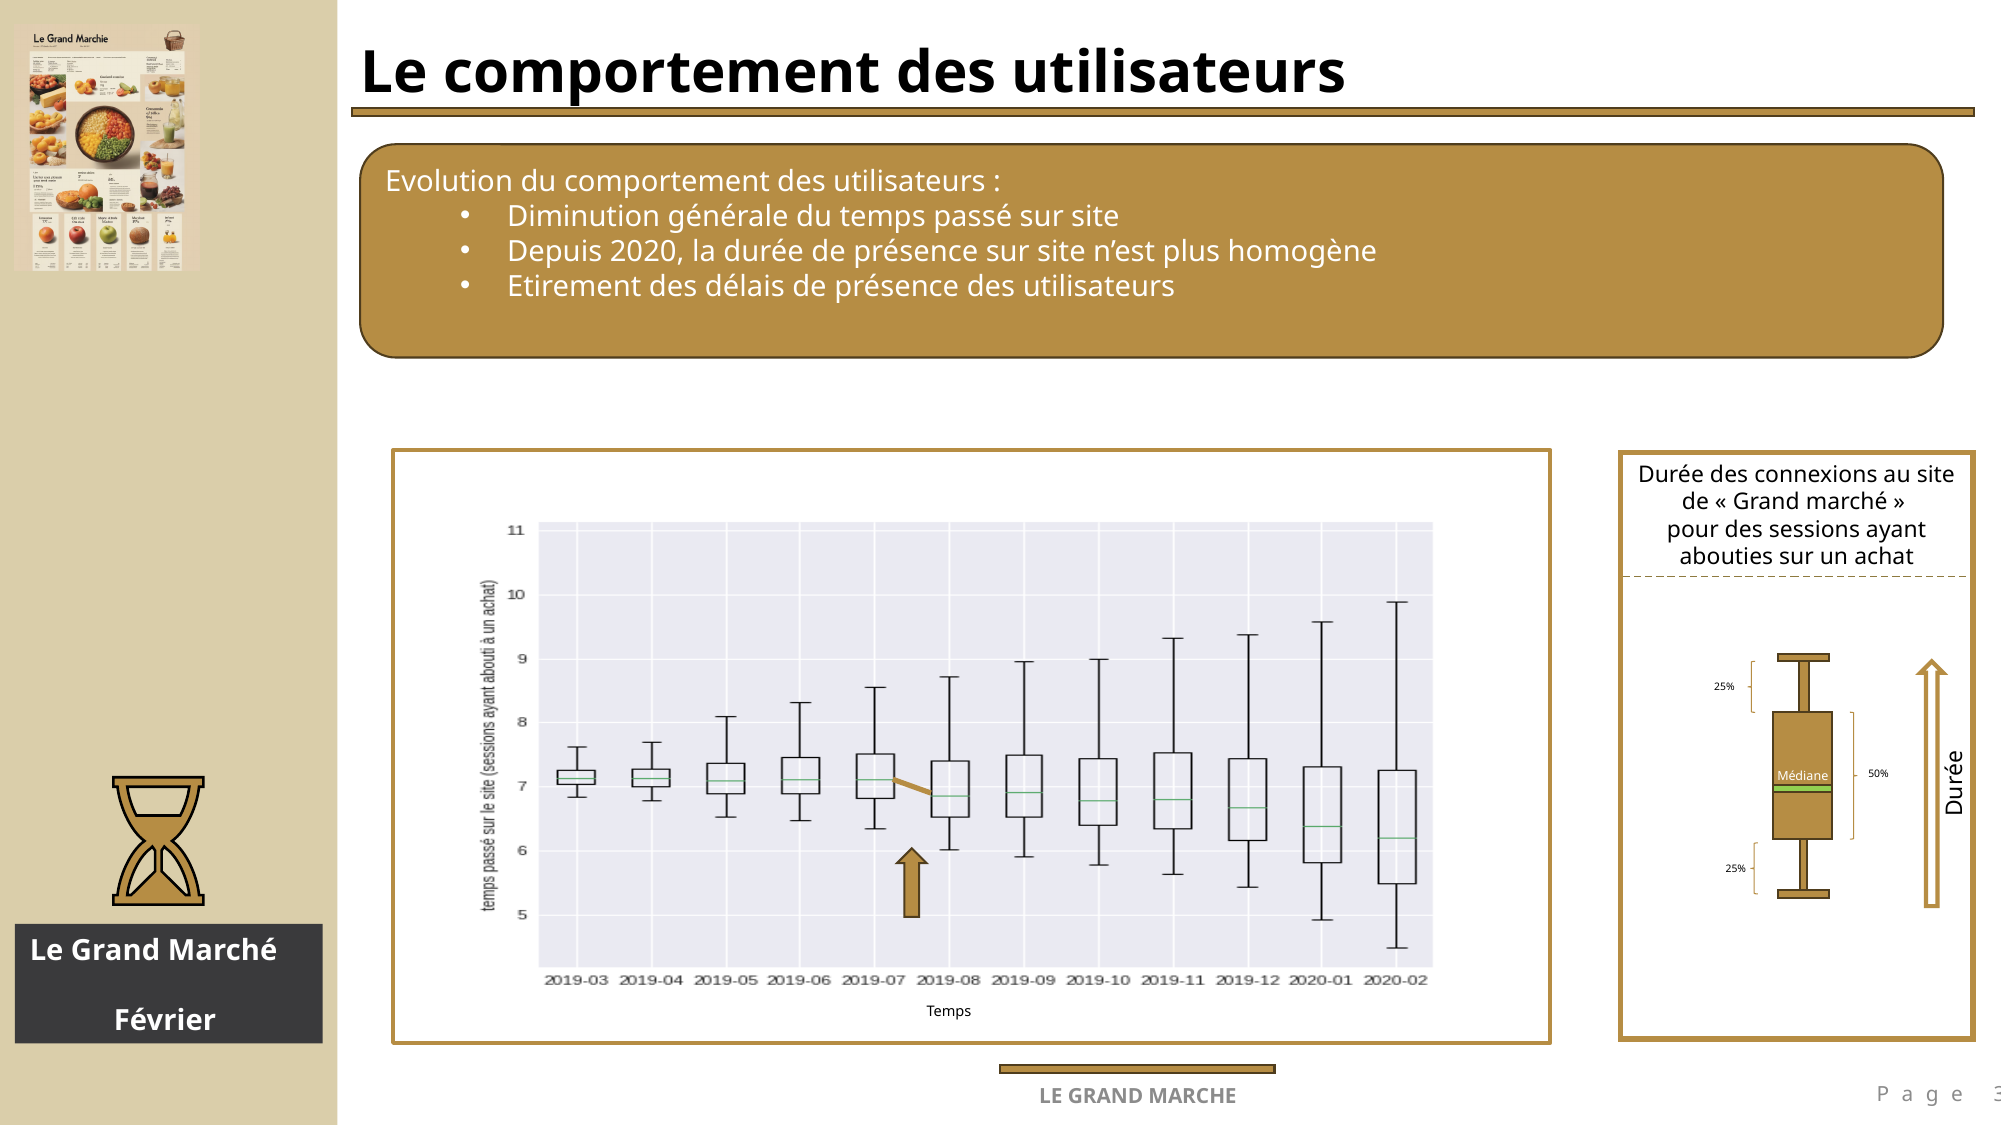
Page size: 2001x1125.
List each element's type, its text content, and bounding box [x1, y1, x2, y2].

text_box [1772, 784, 1833, 793]
text_box [1777, 653, 1830, 662]
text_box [395, 451, 1549, 1041]
text_box [1753, 883, 1758, 895]
title Le comportement des utilisateurs [346, 35, 1874, 106]
text_box 25% [1710, 855, 1767, 883]
text_box [113, 777, 204, 905]
text_box [1750, 700, 1756, 713]
text_box [1798, 662, 1810, 713]
text_box [1772, 793, 1833, 840]
text_box [1799, 838, 1808, 889]
picture [14, 24, 200, 271]
text_box [1618, 450, 1976, 1042]
text_box Evolution du comportement des utilisateurs : Diminution générale du temps passé sur site Depuis 2020, la durée de présence sur site n’est plus homogène Etirement des délais de présence des utilisateurs [359, 143, 1945, 359]
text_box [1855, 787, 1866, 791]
text_box Médiane [1762, 760, 1849, 791]
text_box 25% [1699, 672, 1756, 700]
text_box [1849, 711, 1855, 840]
text_box 50% [1853, 759, 1910, 787]
text_box [1777, 889, 1830, 899]
text_box [1753, 842, 1758, 855]
text_box [1917, 659, 1939, 908]
text_box [1772, 711, 1833, 760]
text_box [1750, 660, 1756, 672]
text_box Durée des connexions au site de « Grand marché » pour des sessions ayant abouties sur un achat [1623, 455, 1970, 577]
text_box Durée [1931, 665, 1970, 832]
